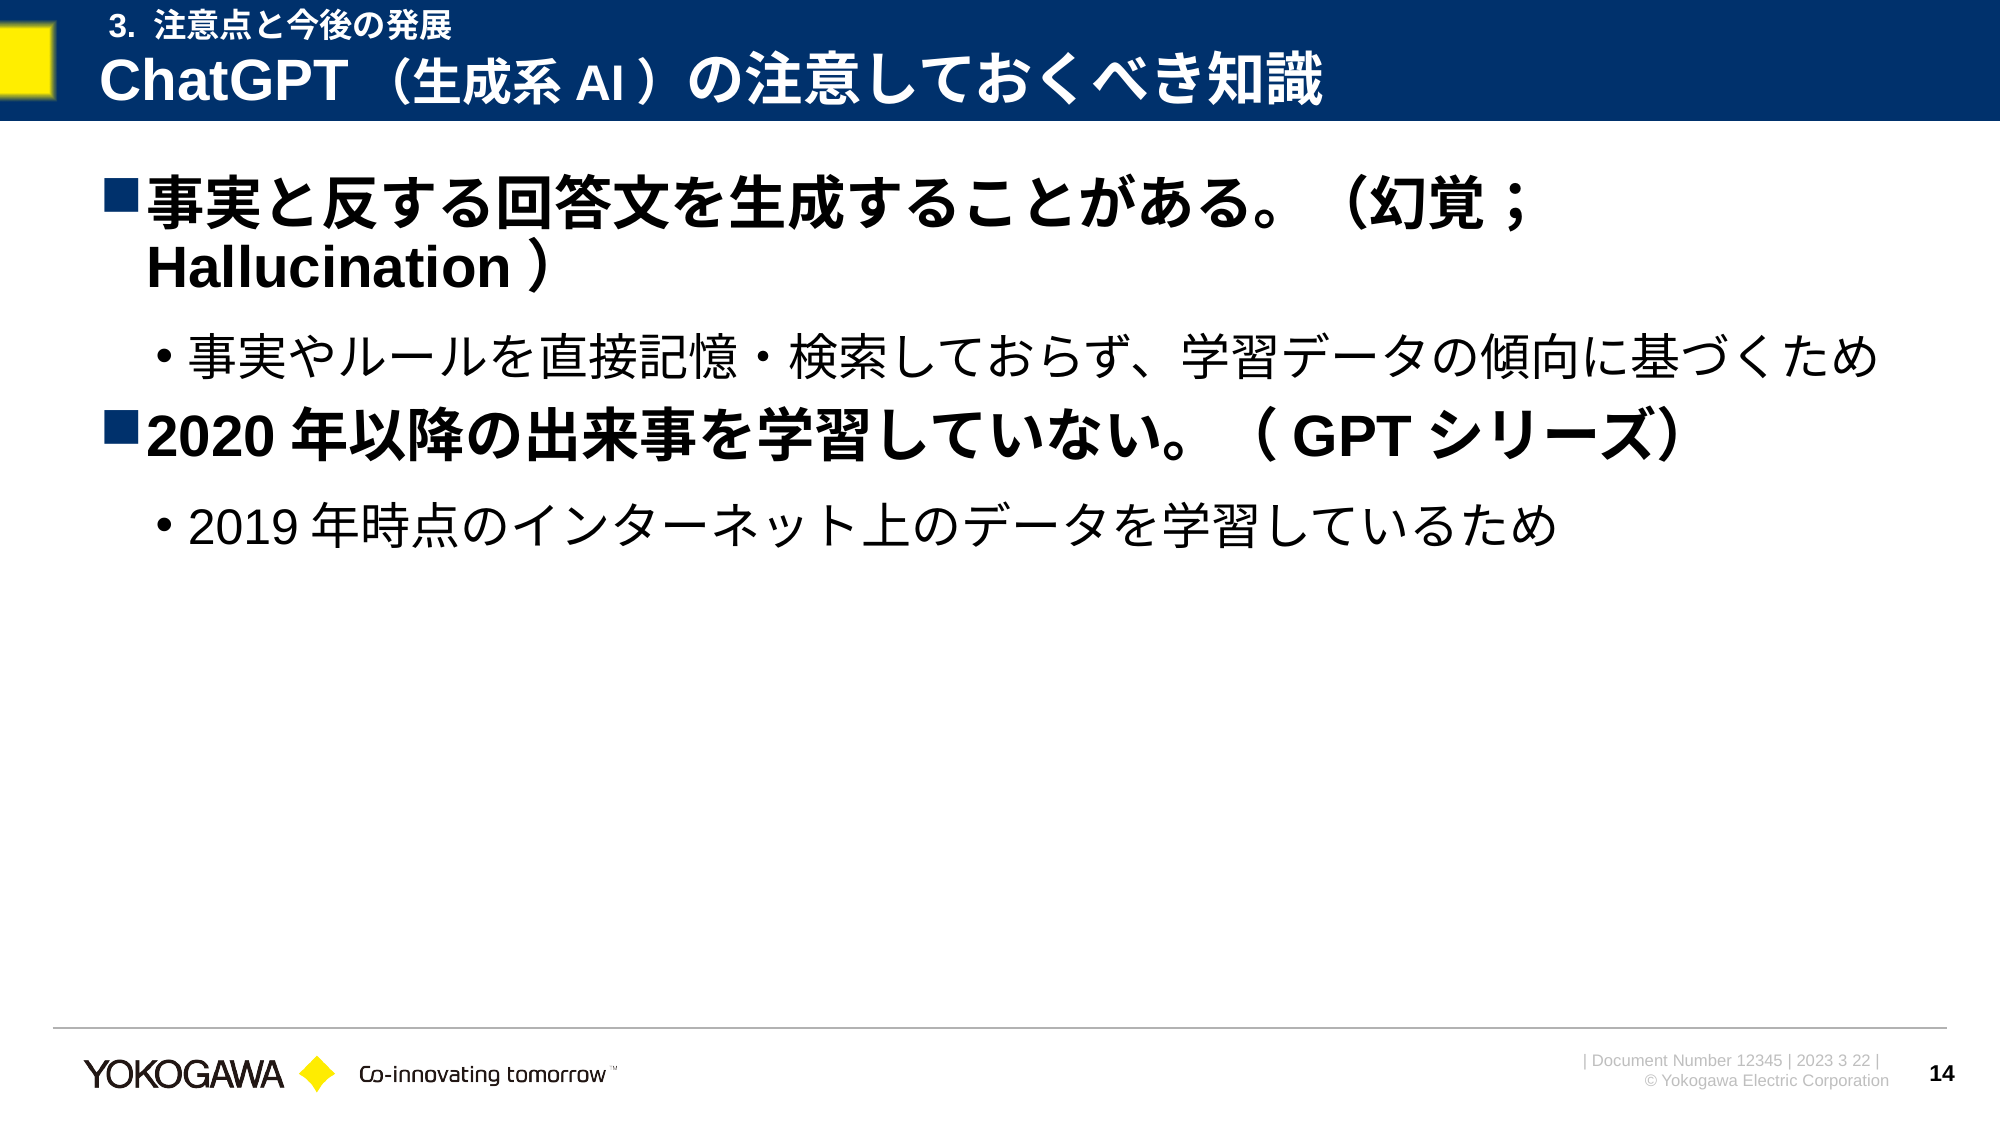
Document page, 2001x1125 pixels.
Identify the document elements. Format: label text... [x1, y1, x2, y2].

slide_number 14 [1904, 1042, 1970, 1103]
picture [83, 1055, 617, 1093]
text_box 事実と反する回答文を生成することがある。（幻覚；Hallucination） 事実やルールを直接記憶・検索しておらず、学習データの傾向に基づくため 2020年以降の出来事を学習していない。（GPTシリーズ） 2019年時点のインターネット上のデータを学習しているため [84, 167, 1955, 882]
picture [0, 6, 69, 115]
text_box 3. 注意点と今後の発展 [93, 0, 559, 52]
title ChatGPT（生成系AI）の注意しておくべき知識 [84, 39, 1955, 125]
